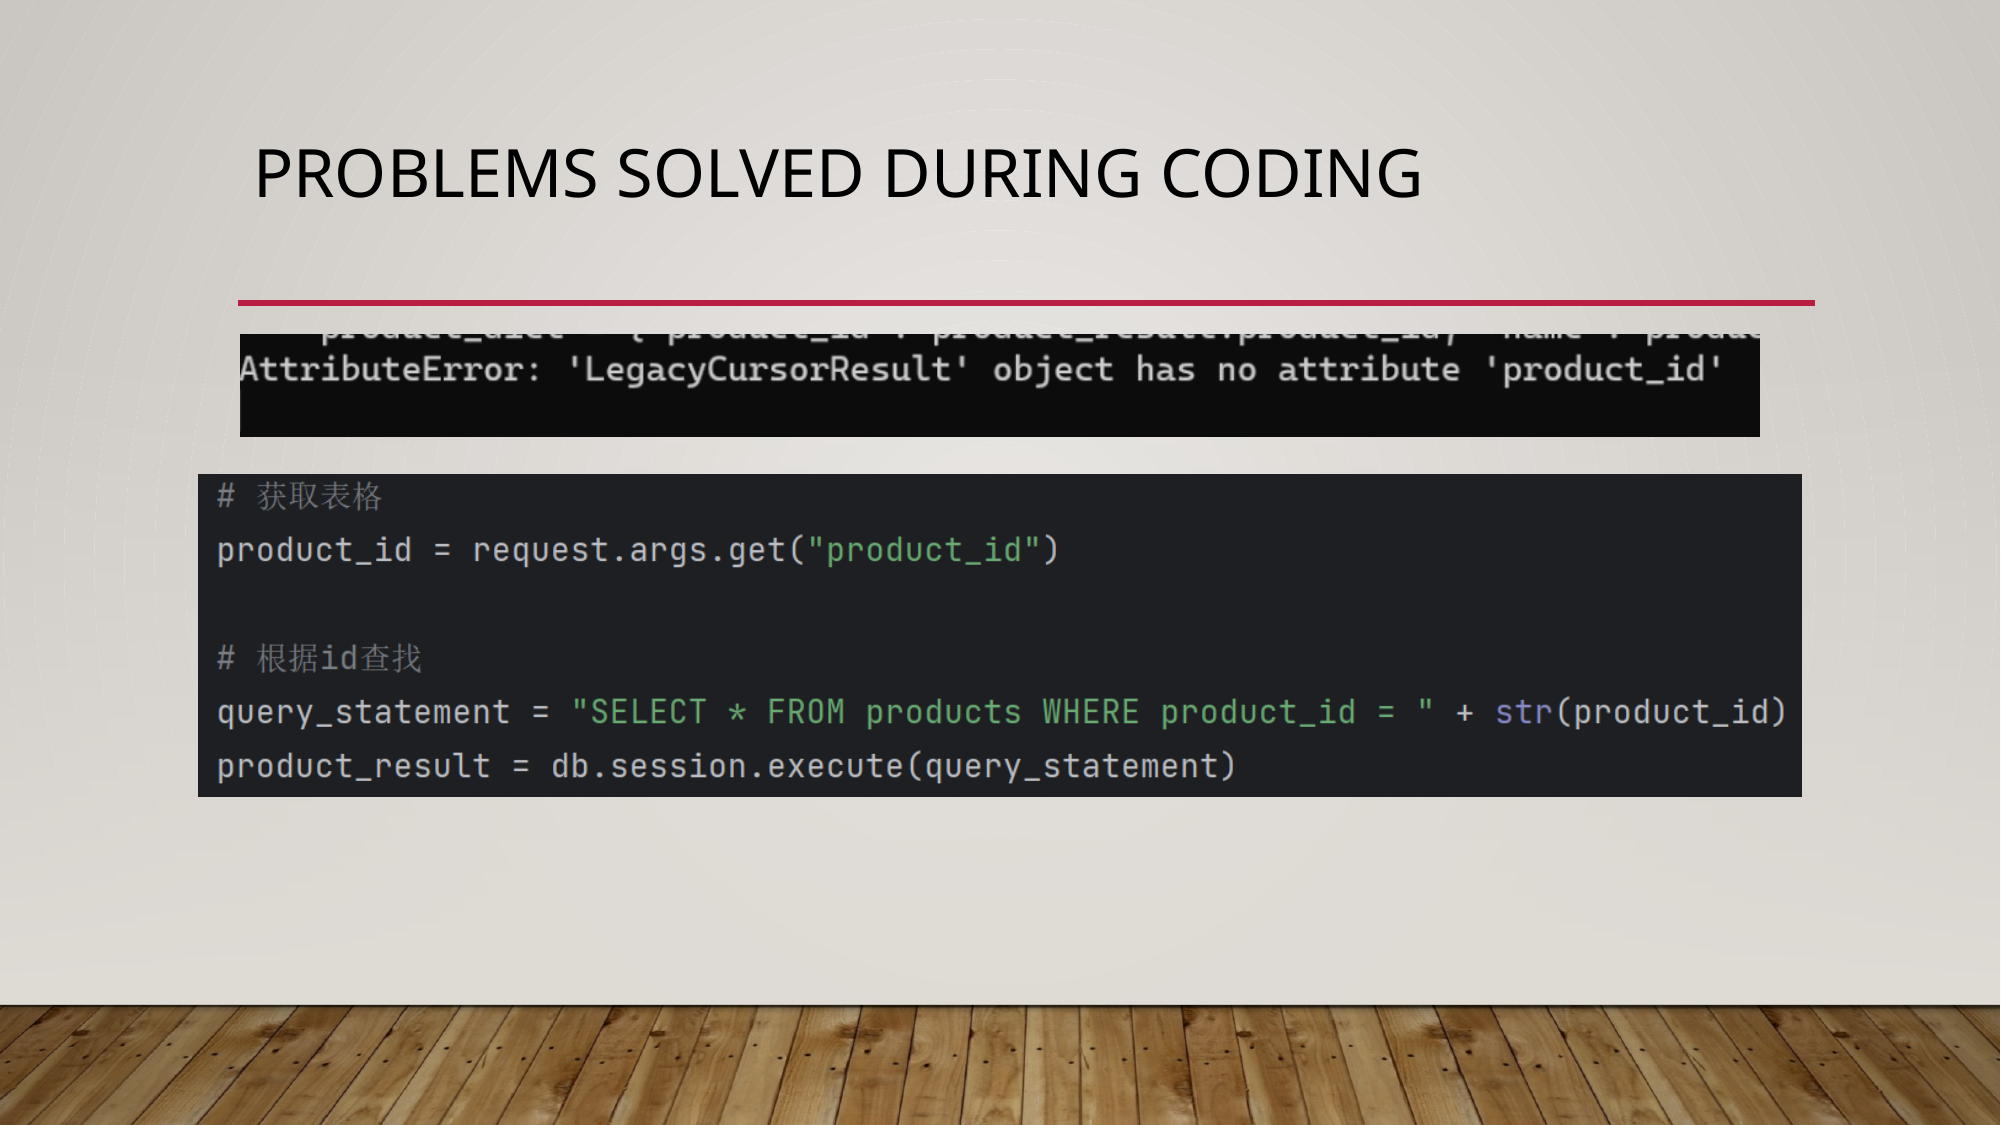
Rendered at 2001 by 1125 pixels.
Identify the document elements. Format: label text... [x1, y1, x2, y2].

picture [0, 1005, 2000, 1125]
picture [198, 473, 1802, 798]
title Problems solved during coding [238, 131, 1814, 305]
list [239, 333, 1760, 437]
